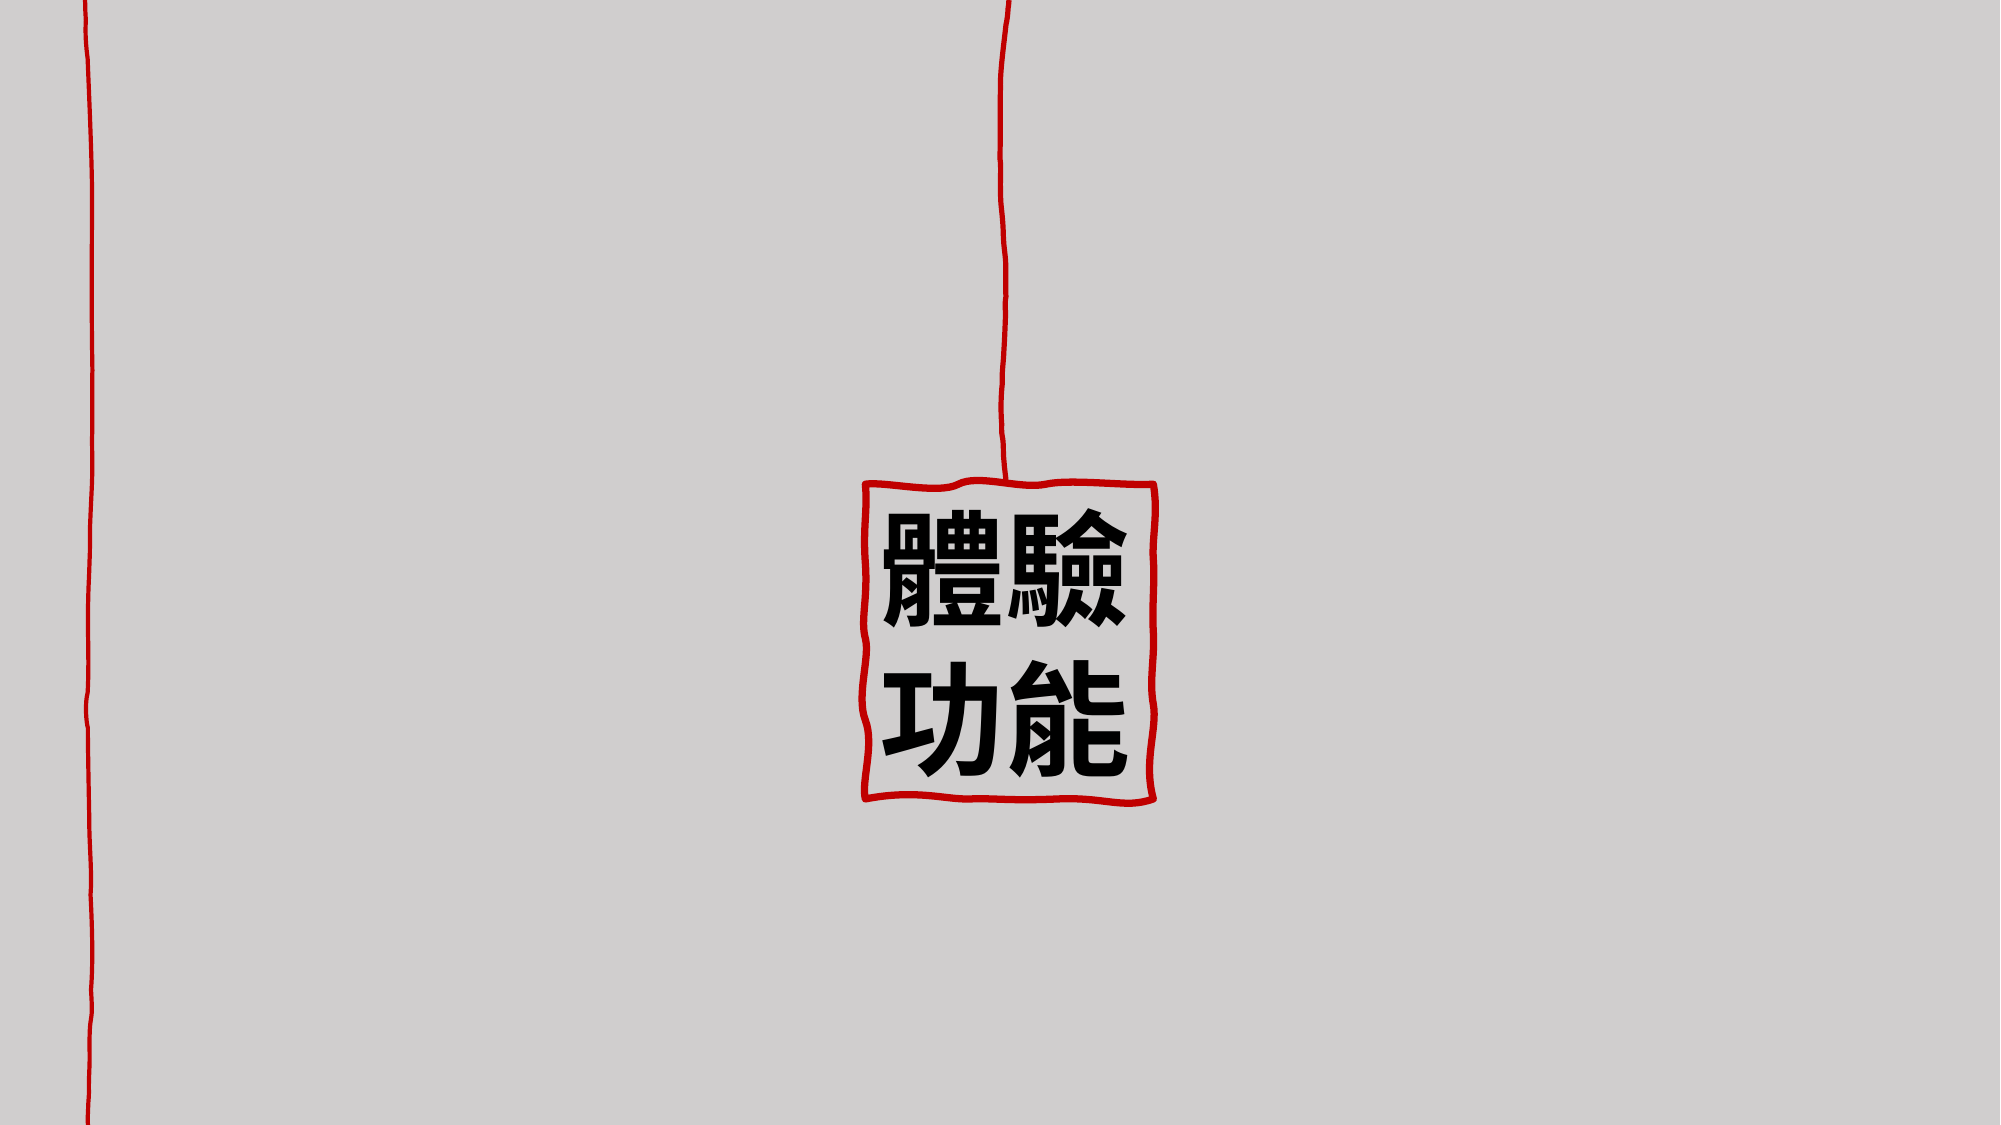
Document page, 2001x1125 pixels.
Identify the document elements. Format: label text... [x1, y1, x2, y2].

text_box [83, 0, 94, 1125]
text_box [998, 0, 1011, 482]
text_box 體驗功能 [862, 480, 1156, 804]
